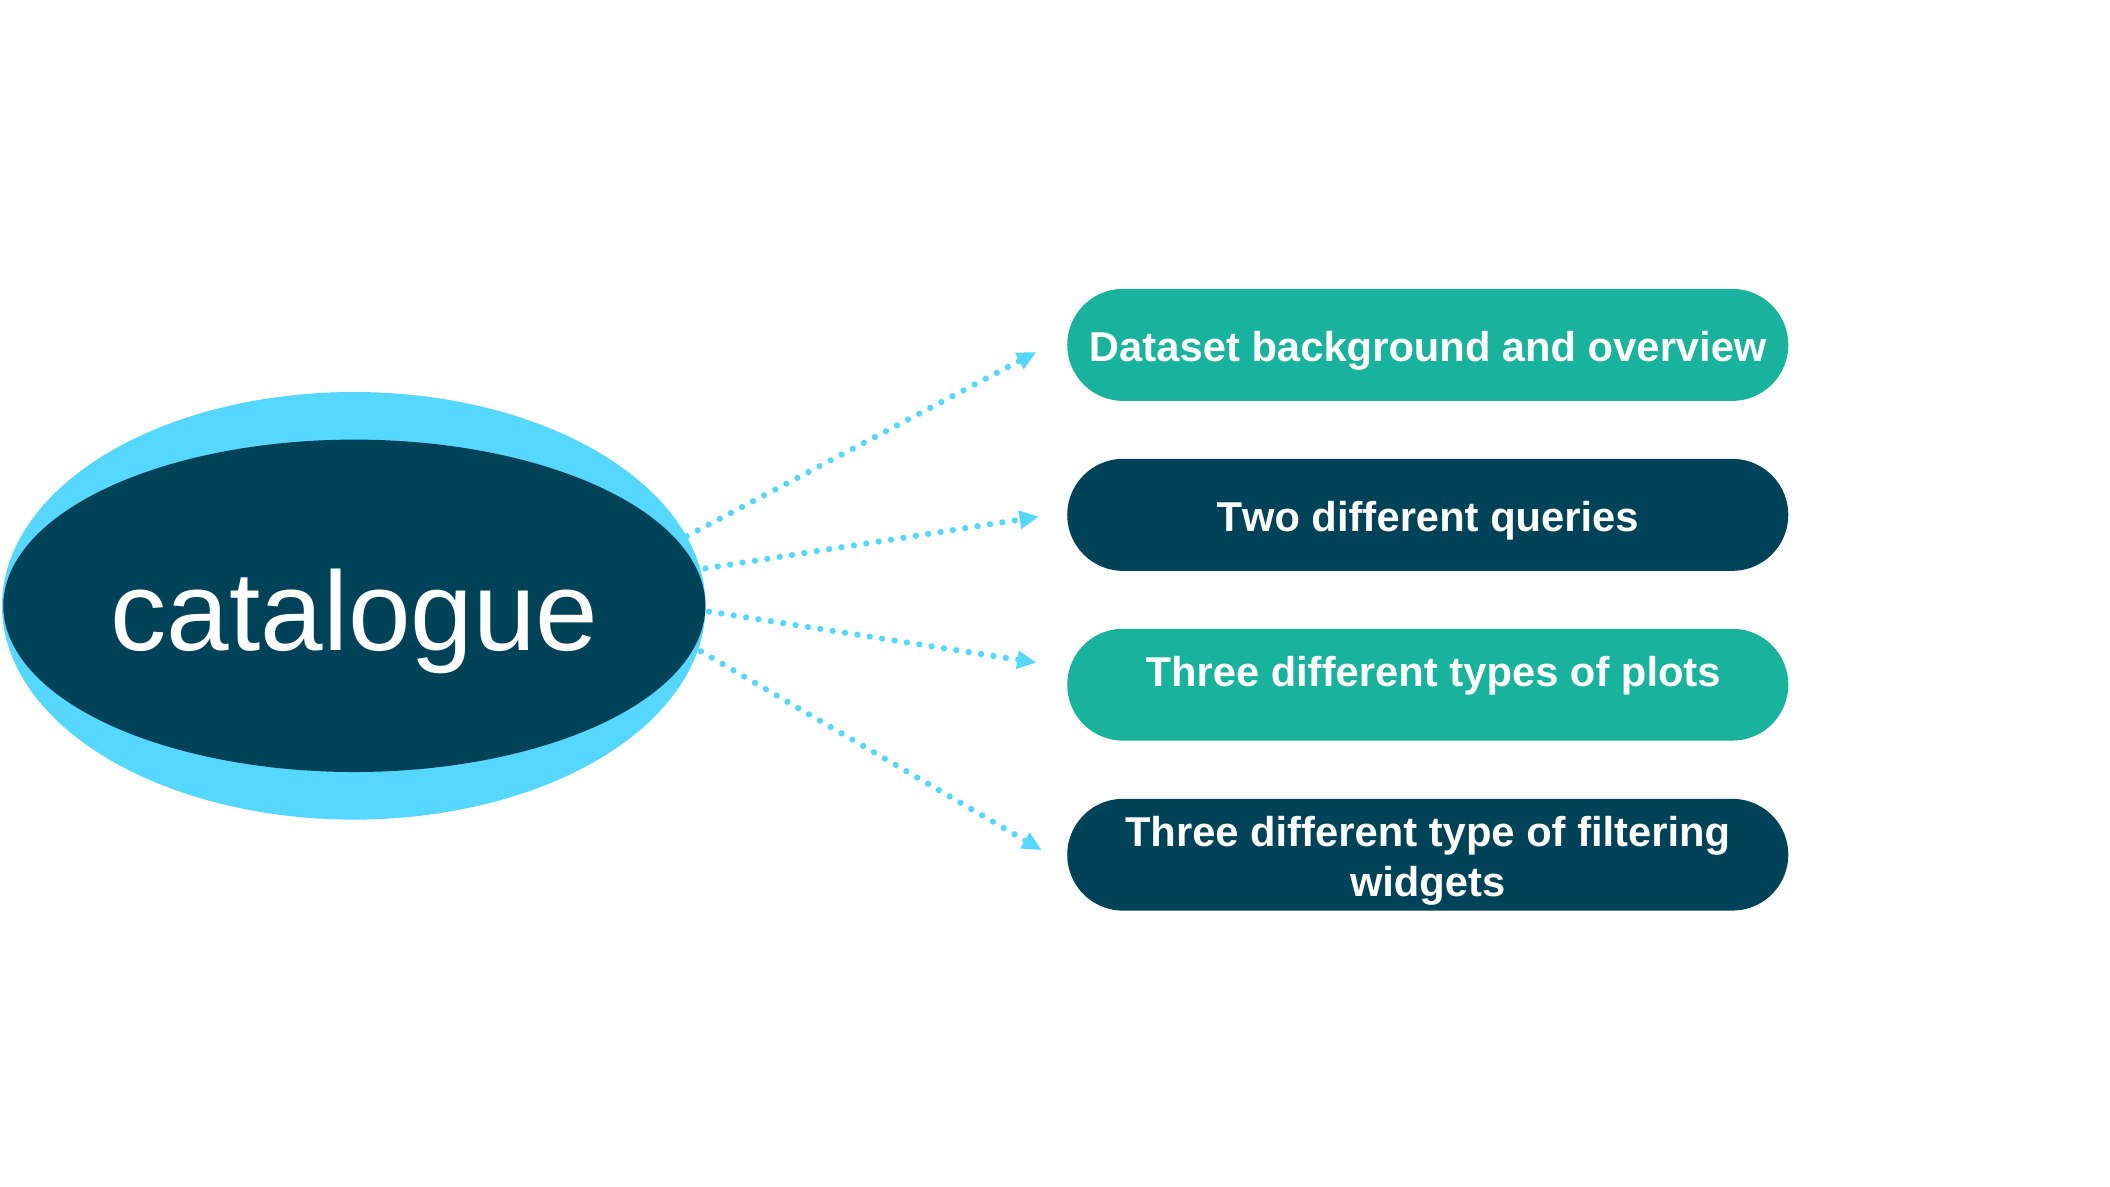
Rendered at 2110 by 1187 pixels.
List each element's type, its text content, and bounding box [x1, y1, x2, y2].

text_box Three different types of plots [1067, 628, 1789, 741]
text_box [1025, 512, 1039, 525]
text_box [1022, 654, 1036, 667]
text_box [1027, 838, 1042, 850]
text_box catalogue [2, 438, 707, 774]
text_box [1022, 352, 1036, 364]
text_box Dataset background and overview [1067, 288, 1789, 401]
text_box [3, 623, 703, 820]
text_box [3, 392, 703, 588]
text_box Three different type of filtering widgets [1067, 798, 1789, 911]
text_box Two different queries [1067, 458, 1789, 571]
